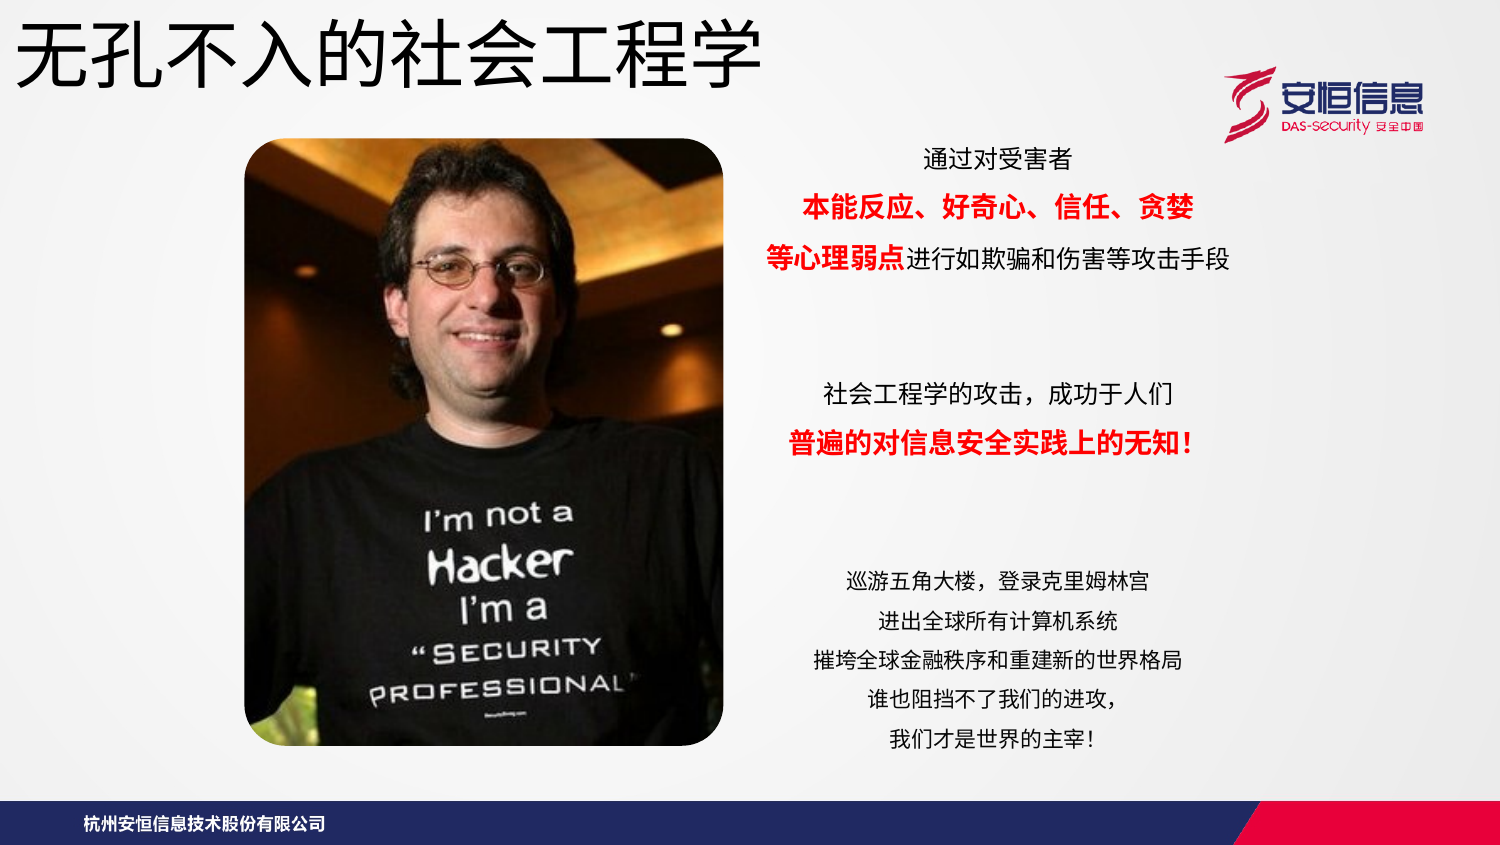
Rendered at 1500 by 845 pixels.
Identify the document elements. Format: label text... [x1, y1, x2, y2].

title 无孔不入的社会工程学 [0, 0, 883, 156]
text_box 通过对受害者 本能反应、好奇心、信任、贪婪 等心理弱点进行如欺骗和伤害等攻击手段 社会工程学的攻击，成功于人们 普遍的对信息安全实践上的无知！ 巡游五角大楼，登录克里姆林宫 进出全球所有计算机系统 摧垮全球金融秩序和重建新的世界格局 谁也阻挡不了我们的进攻， 我们才是世界的主宰！ [750, 102, 1247, 777]
picture [0, 0, 1500, 845]
